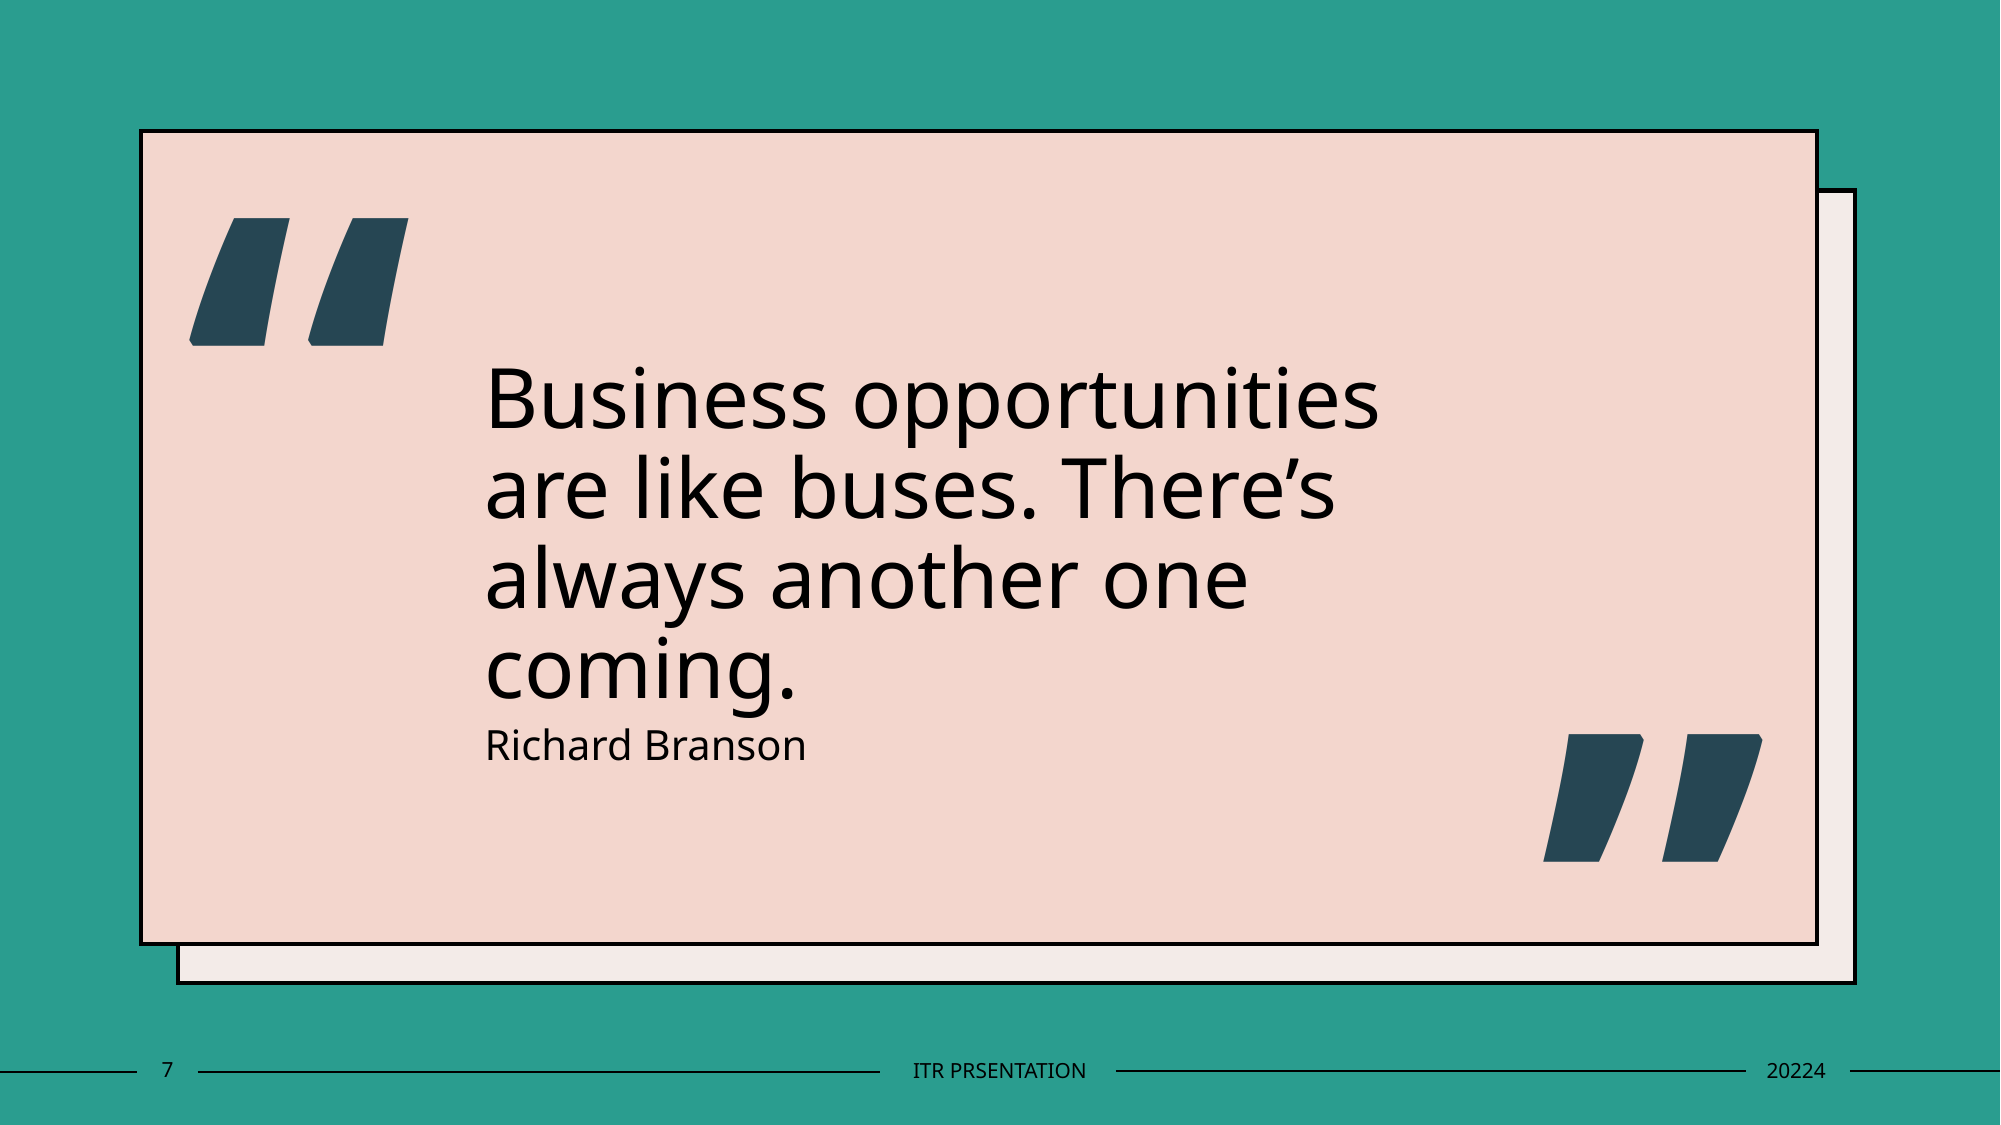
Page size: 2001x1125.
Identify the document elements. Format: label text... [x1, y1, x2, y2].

list Richard Branson [469, 711, 854, 807]
slide_number 20224 [1743, 1050, 1849, 1091]
title Business opportunities are like buses. There’s always another one coming. [469, 381, 1532, 693]
slide_number 7 [137, 1050, 198, 1091]
list ” [1522, 649, 1818, 988]
list “ [168, 132, 464, 471]
footer ITR PRSENTATION [879, 1050, 1120, 1091]
